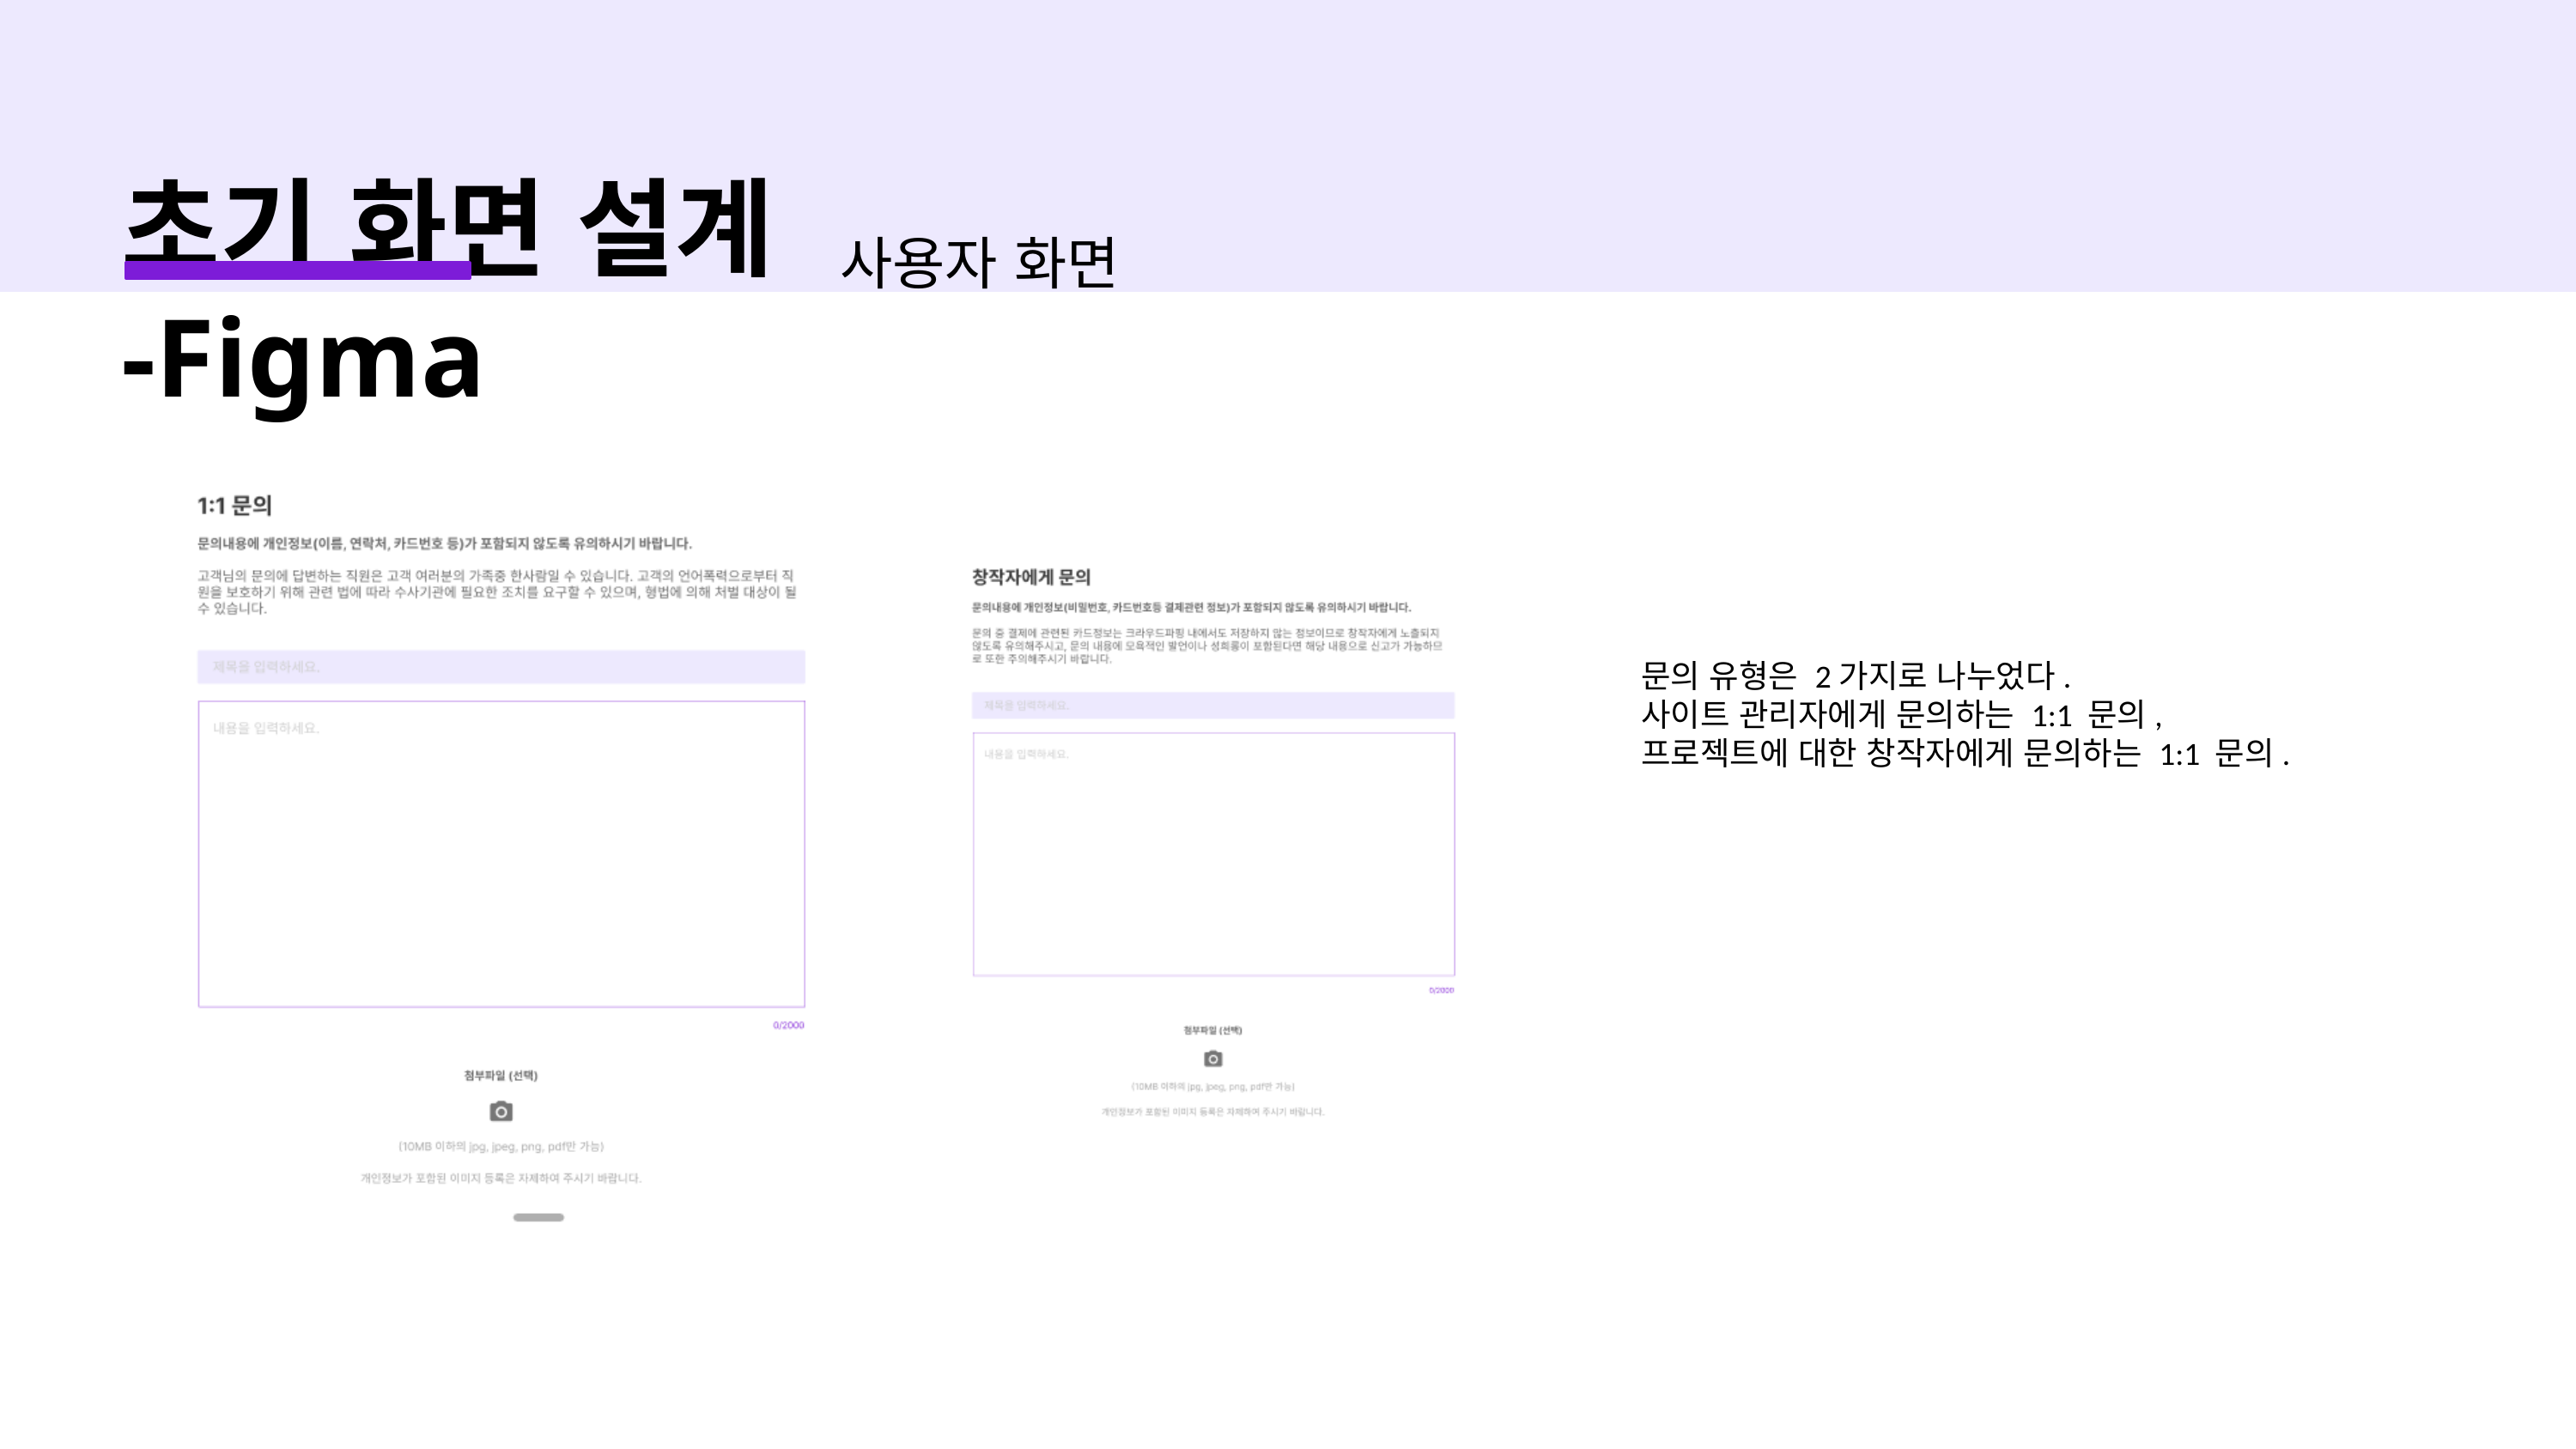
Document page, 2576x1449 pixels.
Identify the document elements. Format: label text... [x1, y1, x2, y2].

picture [934, 561, 1494, 1152]
text_box [0, 0, 2576, 292]
text_box 사용자 화면 ​ [827, 221, 1310, 303]
text_box 문의 유형은 2가지로 나누었다. 사이트 관리자에게 문의하는 1:1 문의, 프로젝트에 대한 창작자에게 문의하는 1:1 문의. [1628, 649, 2365, 779]
text_box [125, 261, 471, 280]
text_box 초기 화면 설계 -Figma [108, 154, 1249, 425]
picture [149, 481, 843, 1227]
